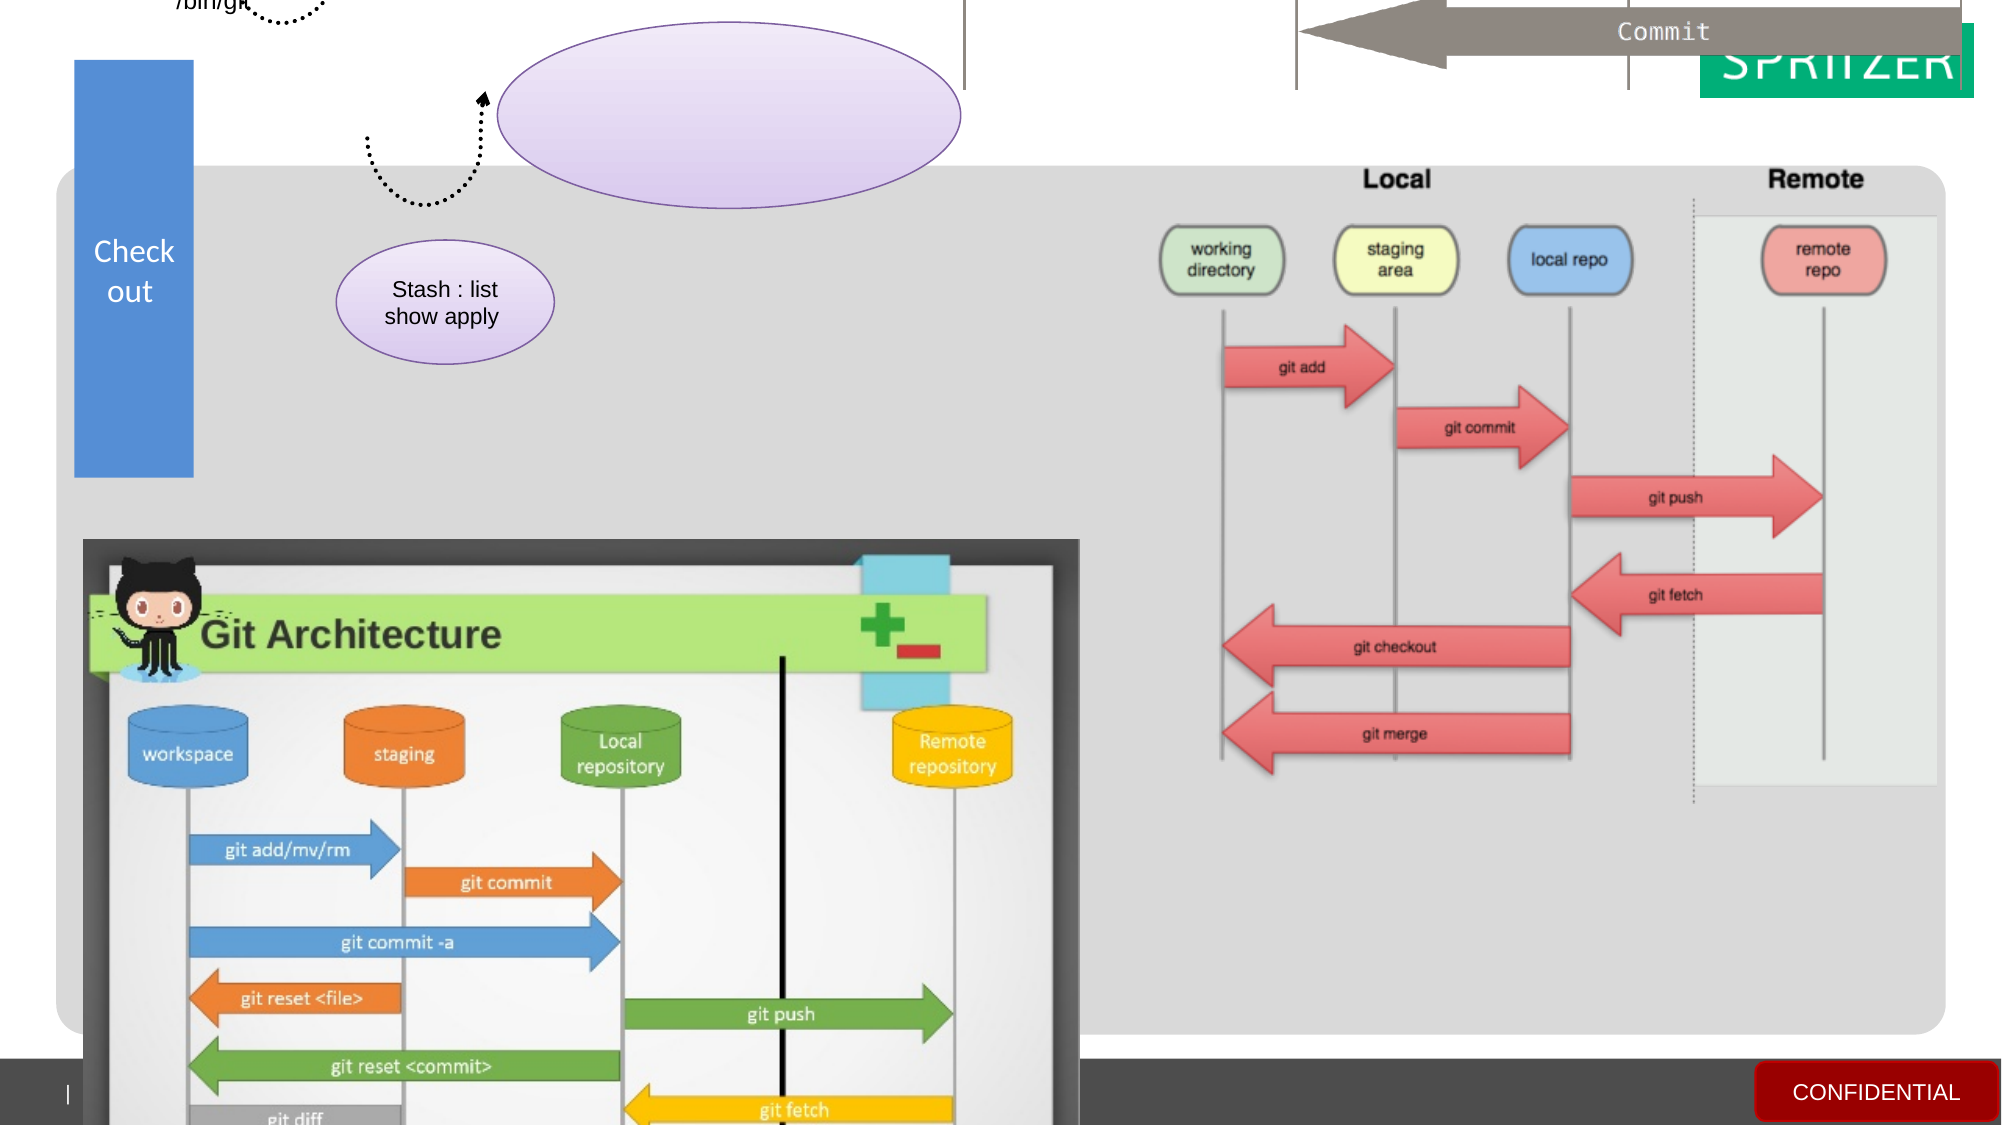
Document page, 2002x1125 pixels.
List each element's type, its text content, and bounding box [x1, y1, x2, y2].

text_box [475, 91, 490, 107]
text_box Checkout [74, 59, 194, 478]
picture [860, 0, 2001, 98]
text_box [497, 22, 961, 209]
picture [1155, 163, 1937, 804]
picture [82, 539, 1080, 1125]
text_box Git cmd /bin/git [97, 0, 330, 15]
text_box Stash : list show apply [336, 239, 555, 365]
